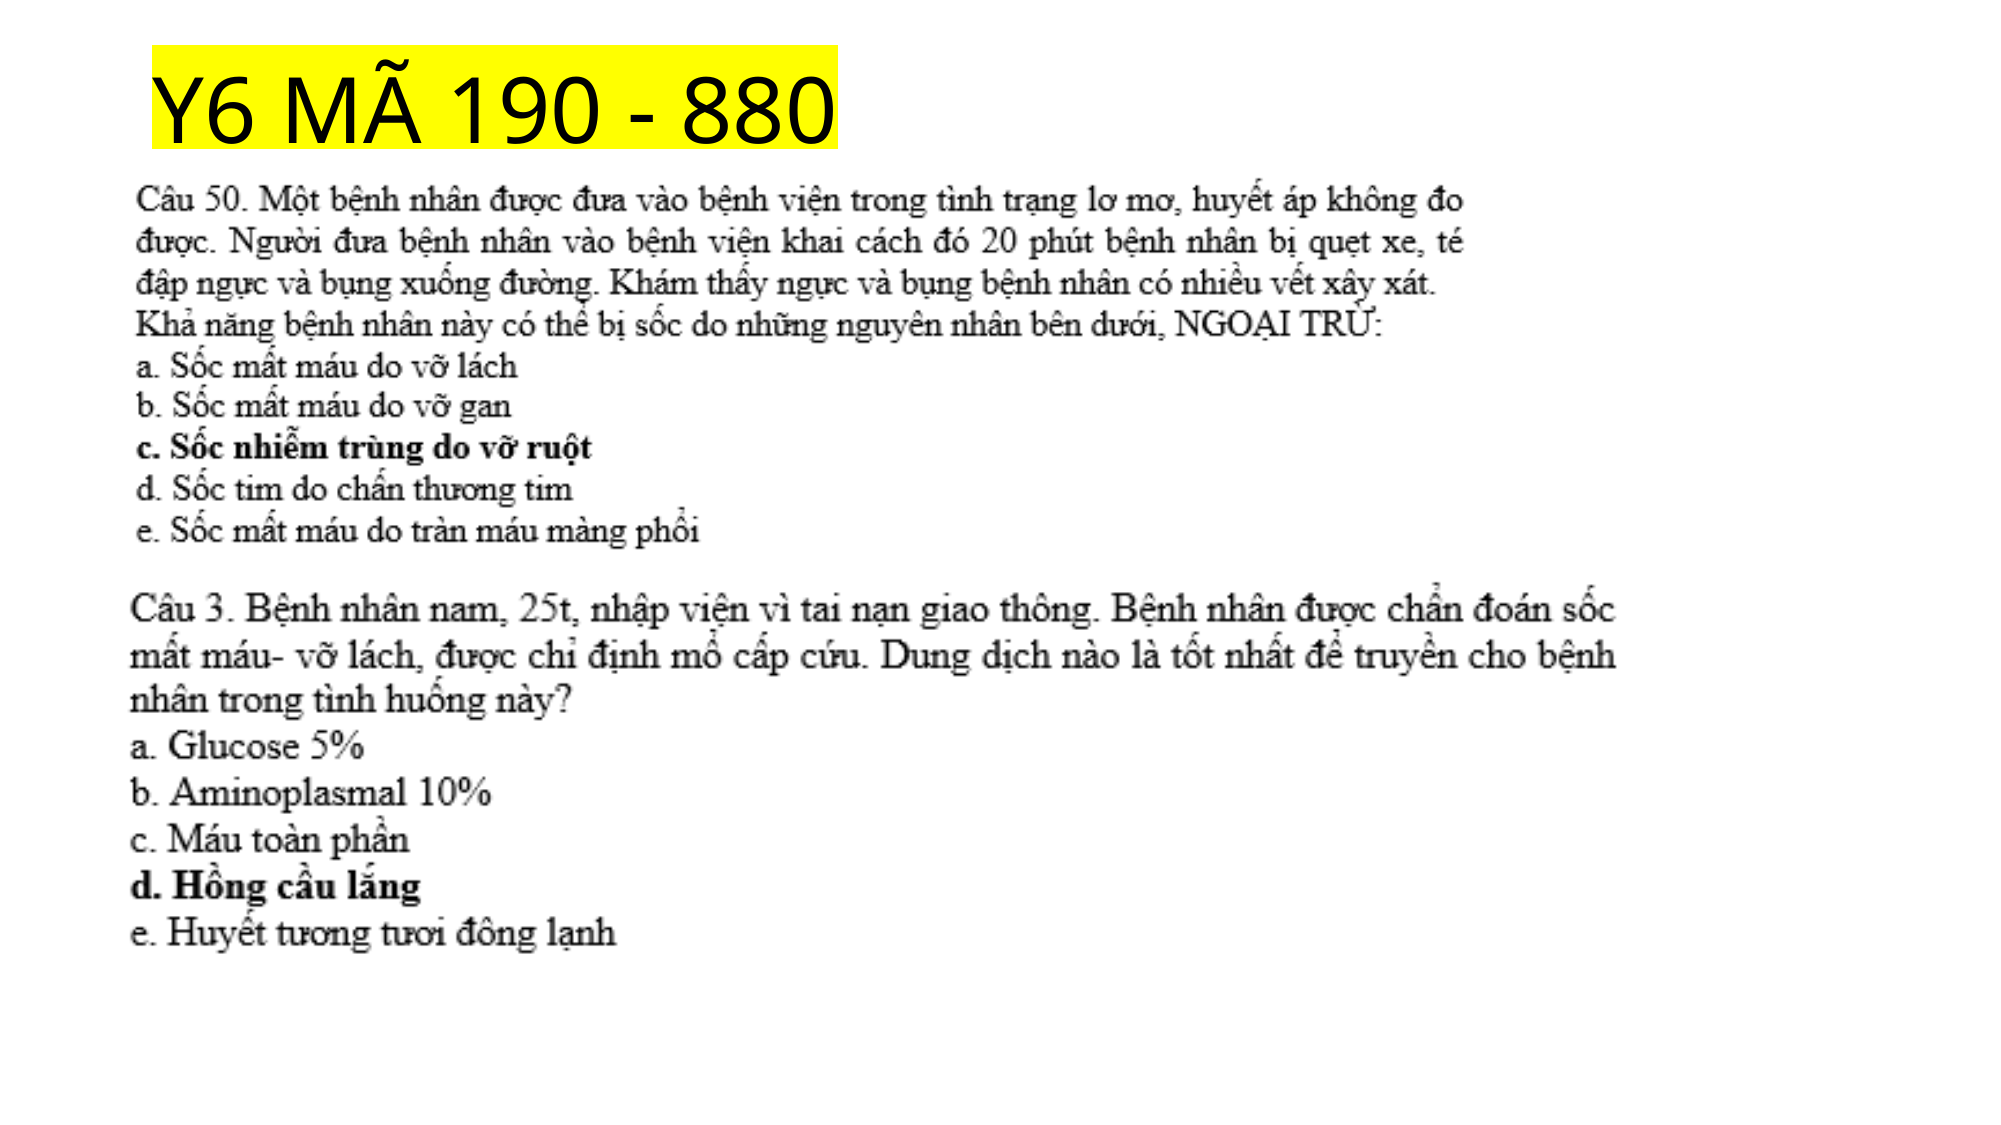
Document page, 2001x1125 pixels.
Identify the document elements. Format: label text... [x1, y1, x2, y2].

picture [120, 149, 1640, 972]
title Y6 MÃ 190 - 880 [137, 59, 1863, 278]
